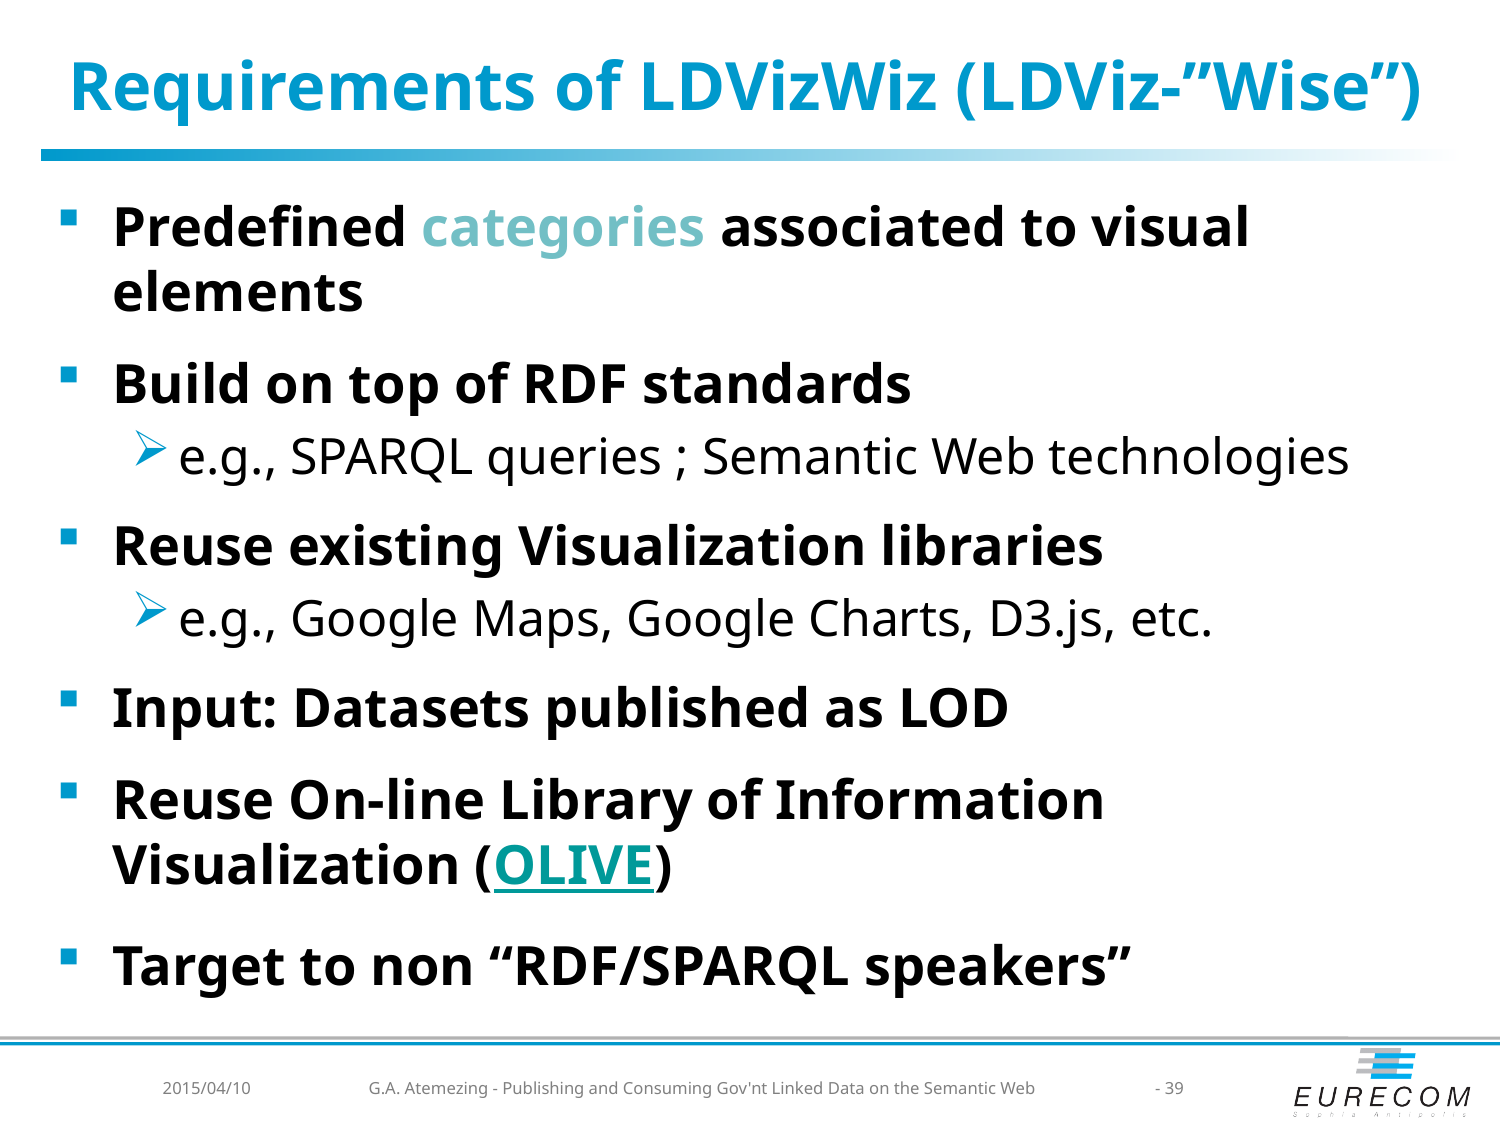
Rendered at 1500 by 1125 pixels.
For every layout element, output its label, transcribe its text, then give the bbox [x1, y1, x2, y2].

footer G.A. Atemezing - Publishing and Consuming Gov'nt Linked Data on the Semantic Web [336, 1070, 1069, 1107]
list Predefined categories associated to visual elements Build on top of RDF standards e.g., SPARQL queries ; Semantic Web technologies Reuse existing Visualization libraries e.g., Google Maps, Google Charts, D3.js, etc. Input: Datasets published as LOD Reuse On-line Library of Information Visualization (OLIVE) Target to non “RDF/SPARQL speakers” [40, 184, 1460, 1024]
picture [1293, 1048, 1477, 1118]
slide_number - 39 [1080, 1070, 1200, 1103]
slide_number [147, 1070, 325, 1103]
title Requirements of LDVizWiz (LDViz-”Wise”) [52, 30, 1460, 138]
